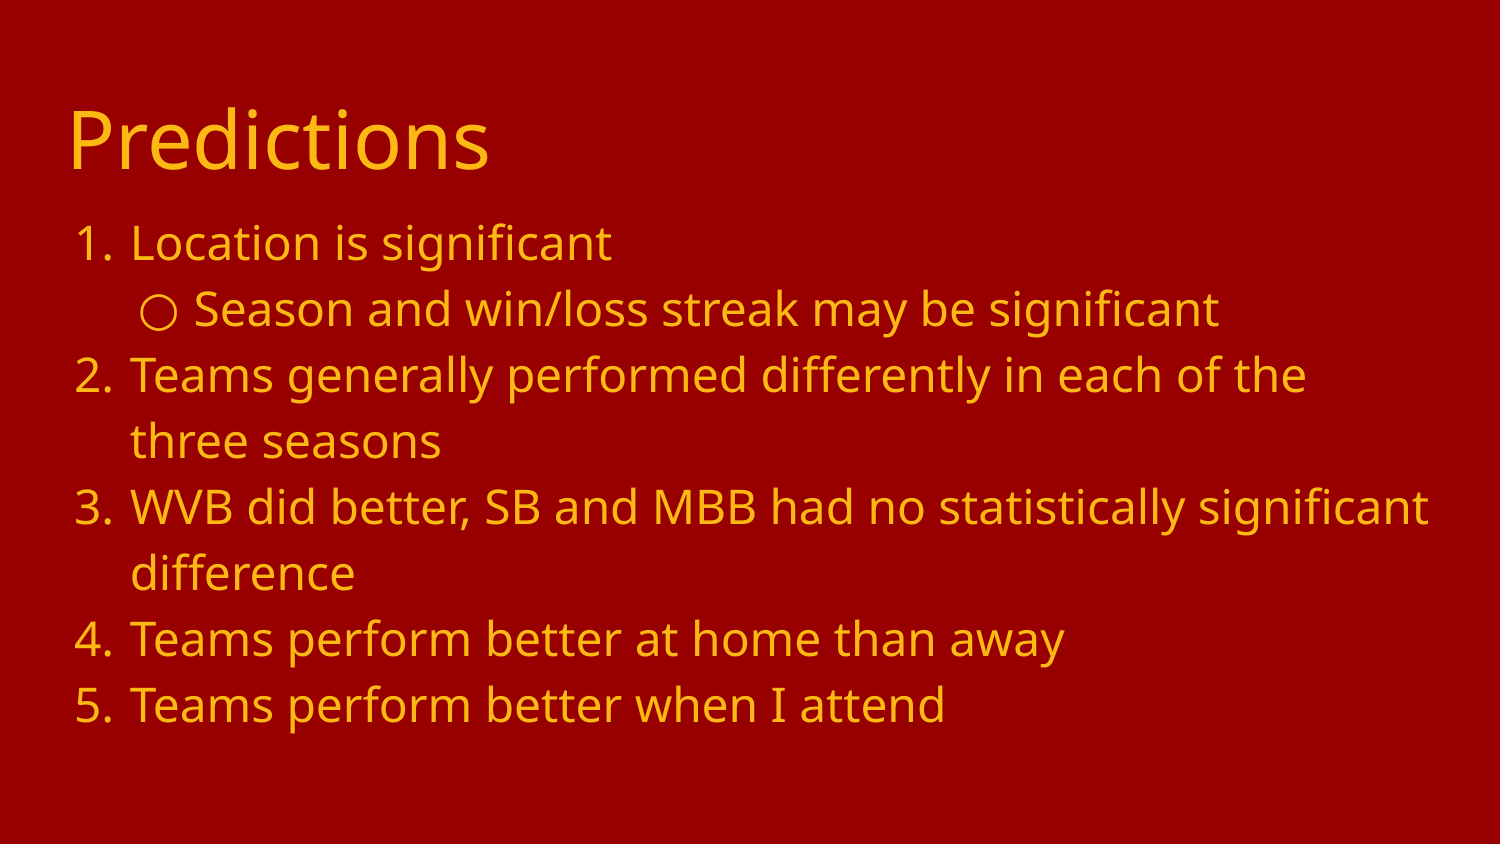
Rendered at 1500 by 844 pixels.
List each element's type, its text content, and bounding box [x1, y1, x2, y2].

title Predictions [51, 72, 1449, 167]
list Location is significant Season and win/loss streak may be significant Teams generally performed differently in each of the three seasons WVB did better, SB and MBB had no statistically significant difference Teams perform better at home than away Teams perform better when I attend [51, 189, 1449, 750]
